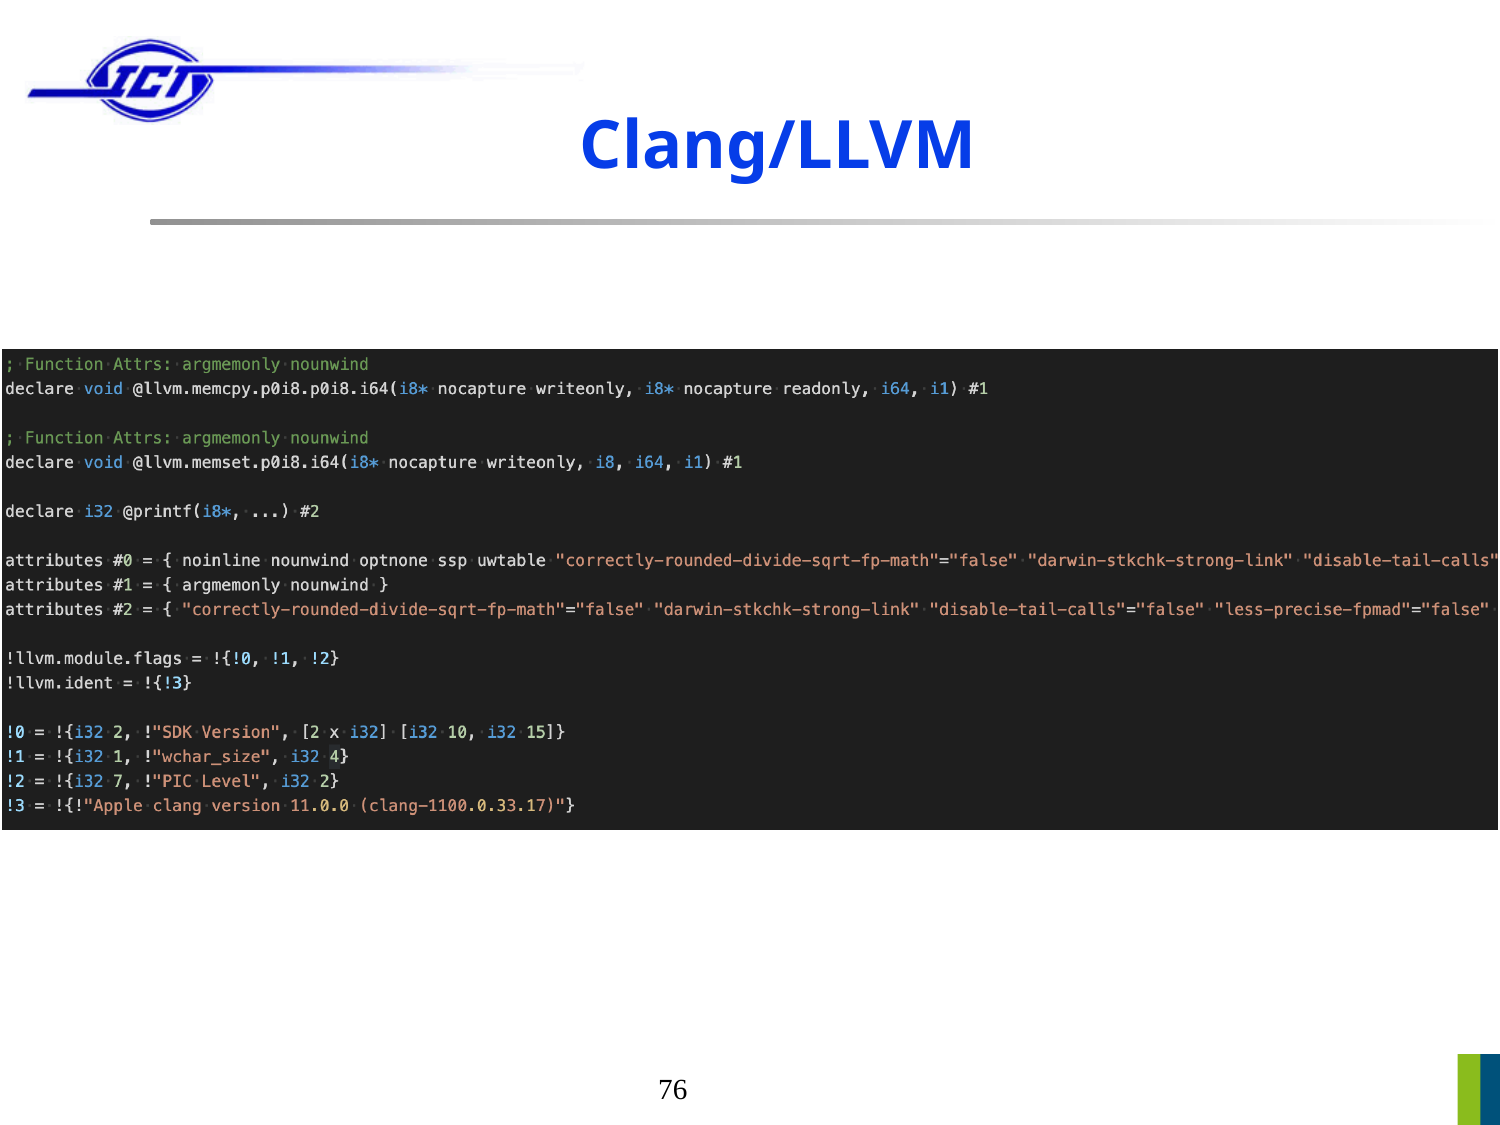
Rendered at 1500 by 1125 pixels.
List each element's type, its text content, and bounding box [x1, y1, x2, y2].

picture [24, 36, 600, 125]
title Clang/LLVM [159, 66, 1397, 217]
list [2, 349, 1498, 830]
